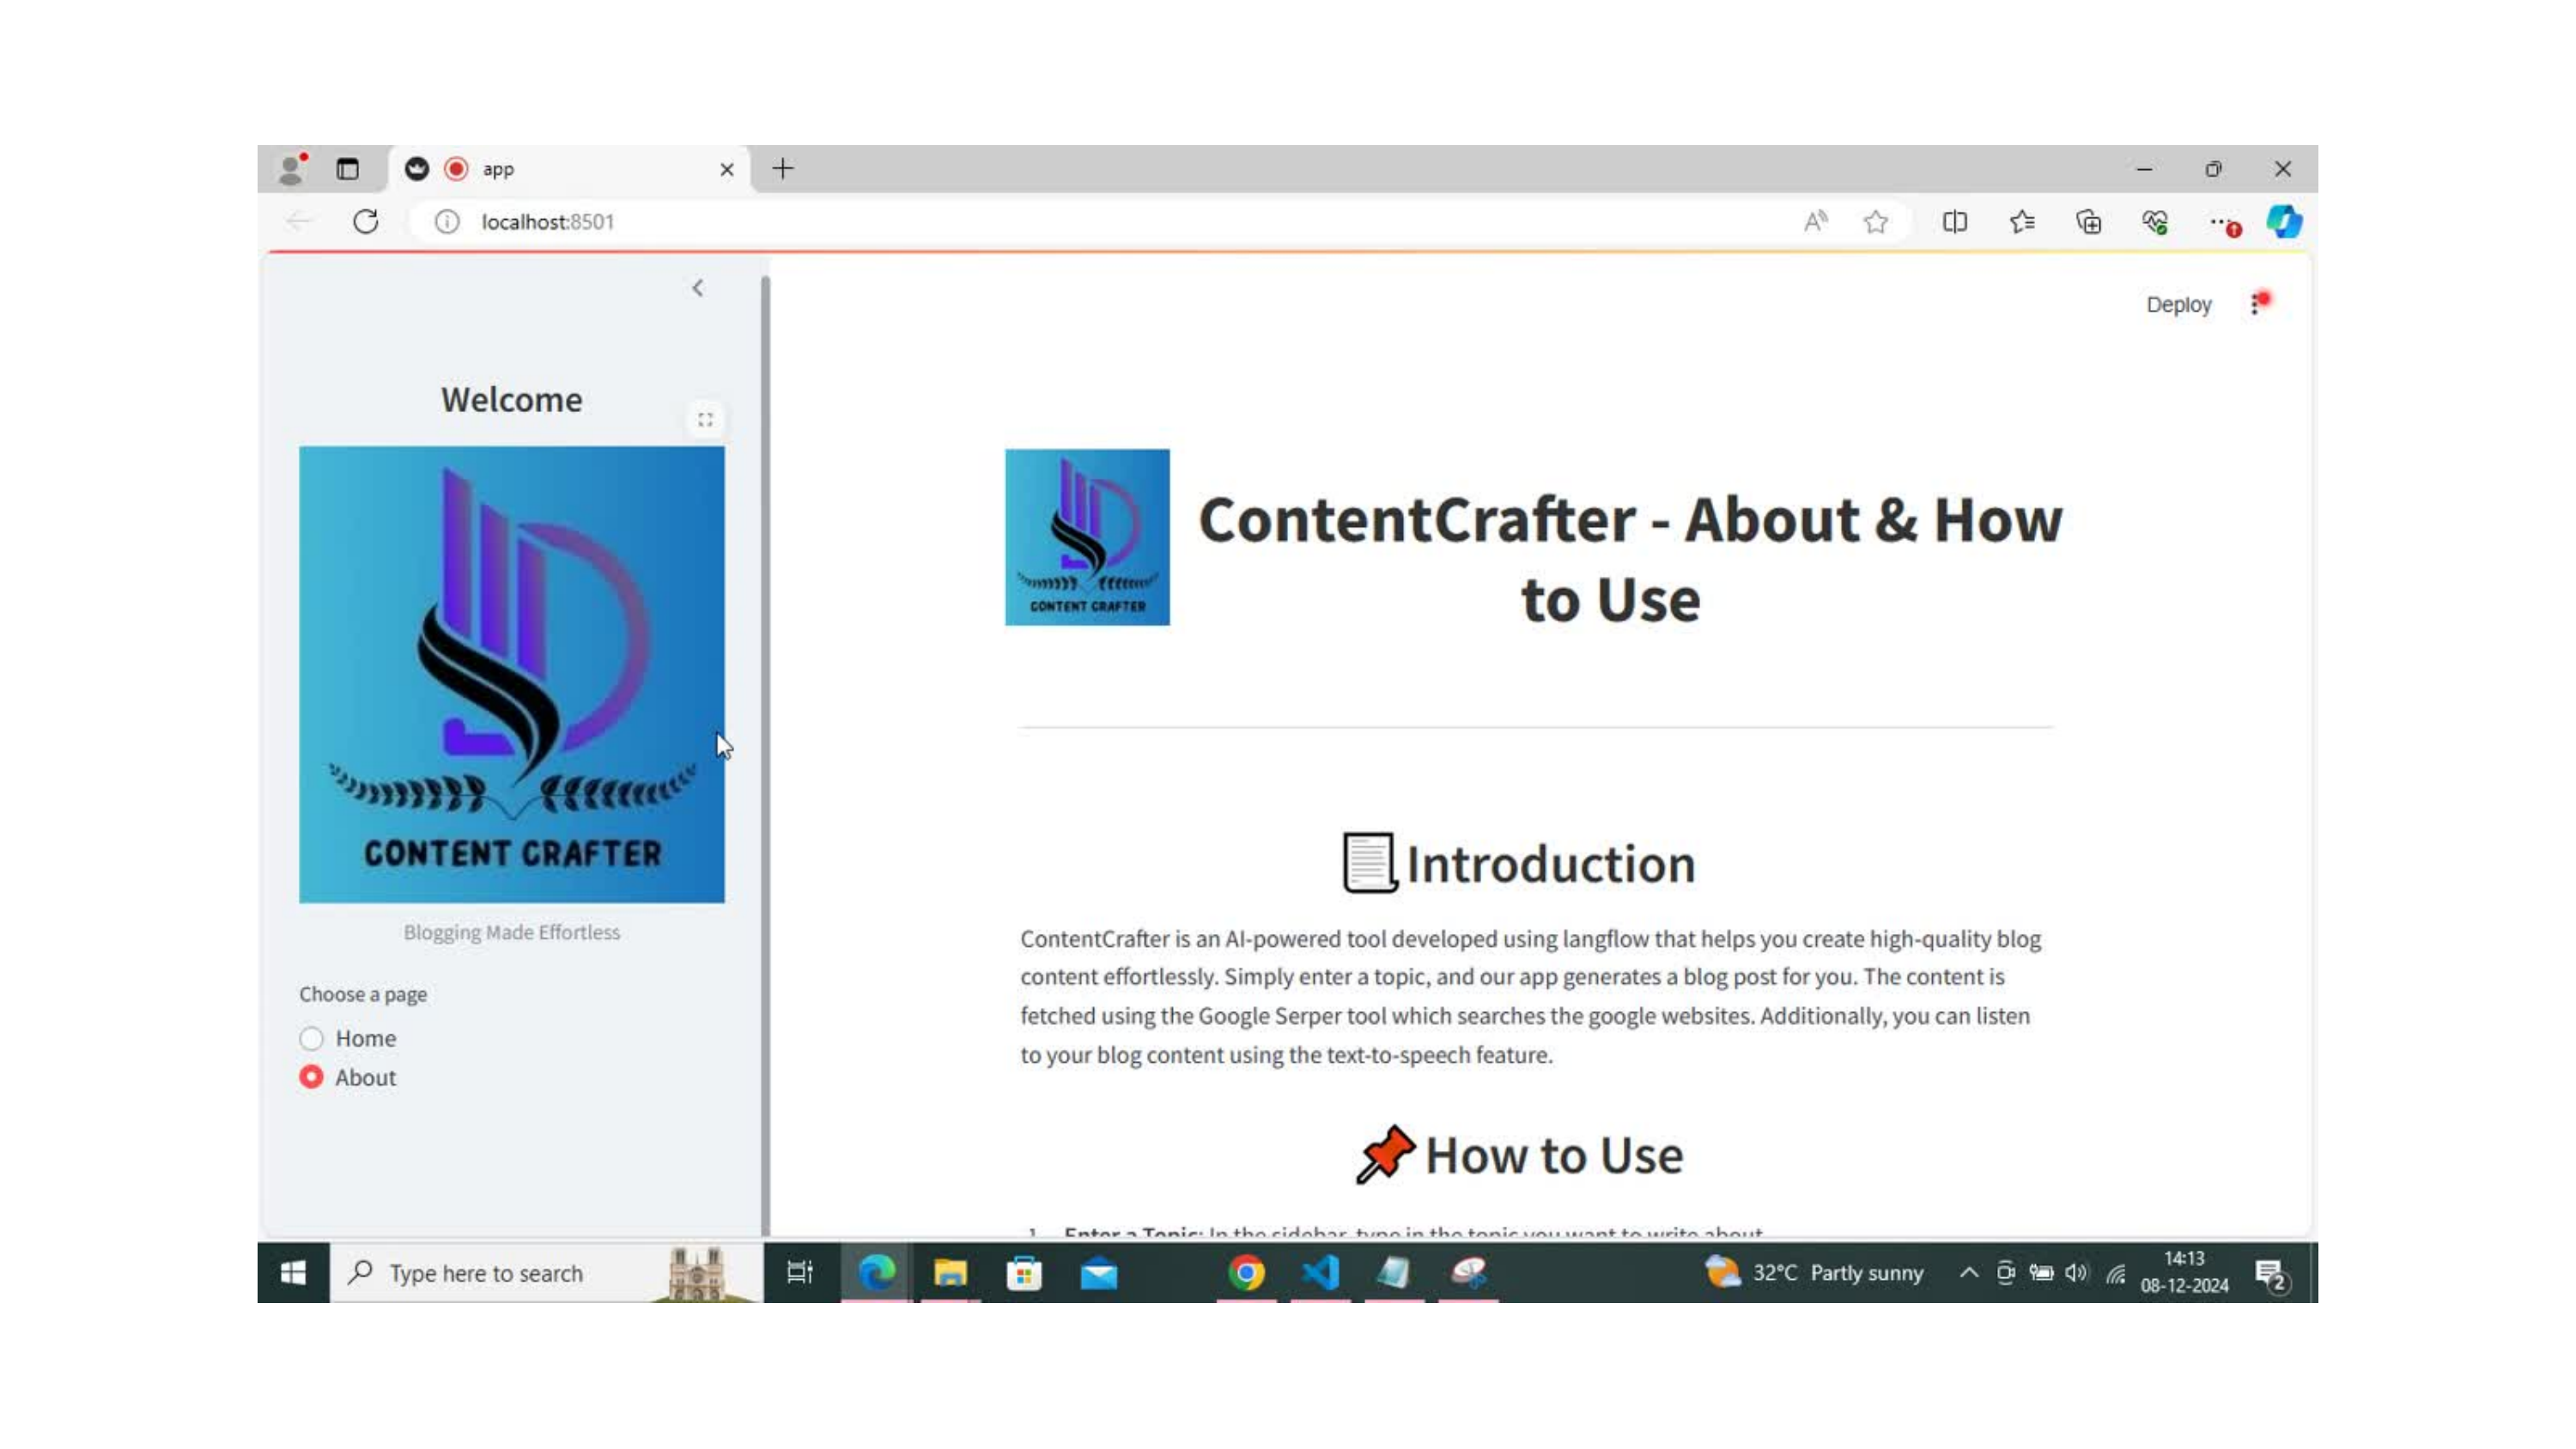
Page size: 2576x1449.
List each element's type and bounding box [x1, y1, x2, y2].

text_box [257, 144, 2319, 1304]
